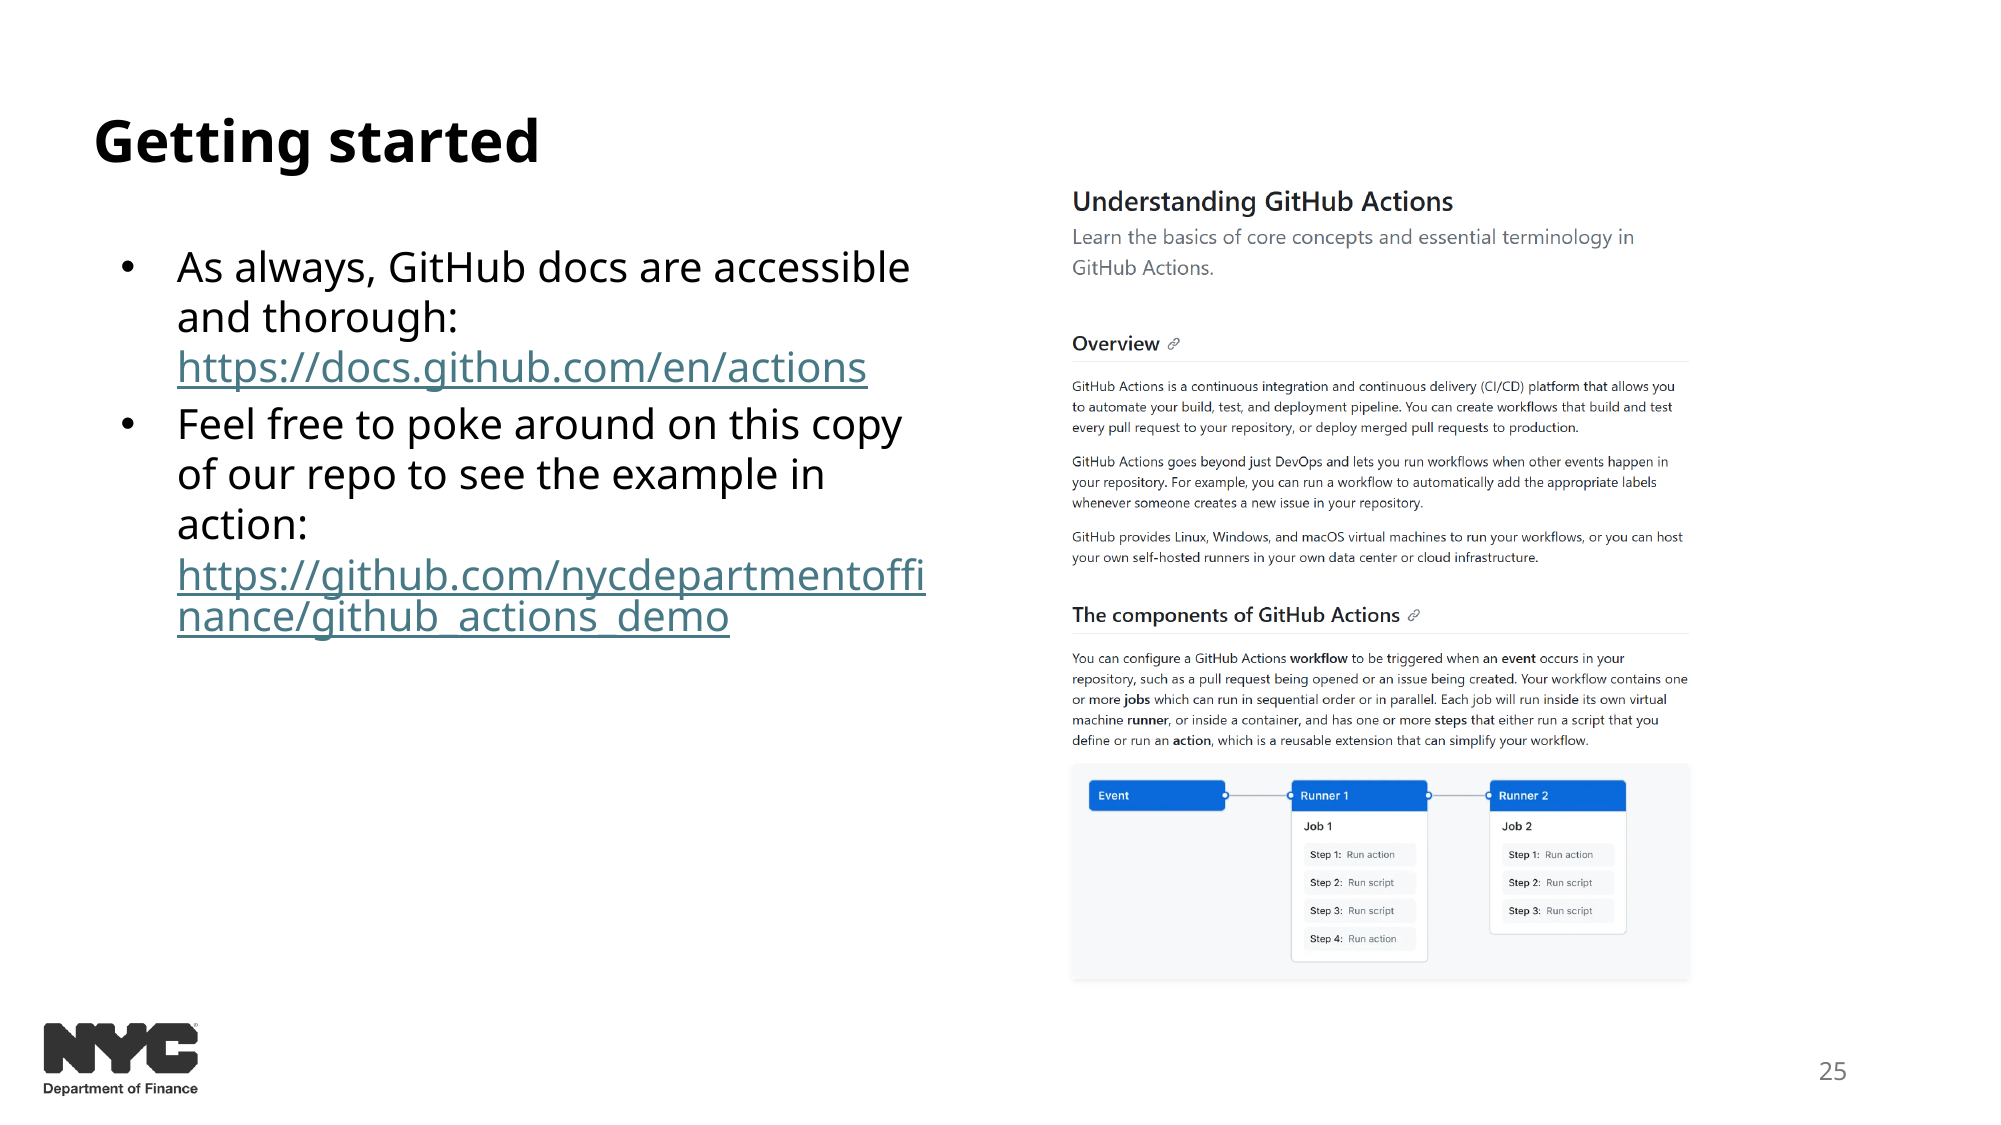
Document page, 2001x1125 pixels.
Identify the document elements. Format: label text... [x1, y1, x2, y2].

slide_number 25 [1412, 1042, 1863, 1103]
picture [28, 1000, 222, 1114]
picture [1049, 168, 1714, 1002]
text_box As always, GitHub docs are accessible and thorough: https://docs.github.com/en/actions Feel free to poke around on this copy of our repo to see the example in action: https://github.com/nycdepartmentoffinance/github_actions_demo [105, 233, 966, 663]
text_box Getting started [78, 96, 1895, 182]
